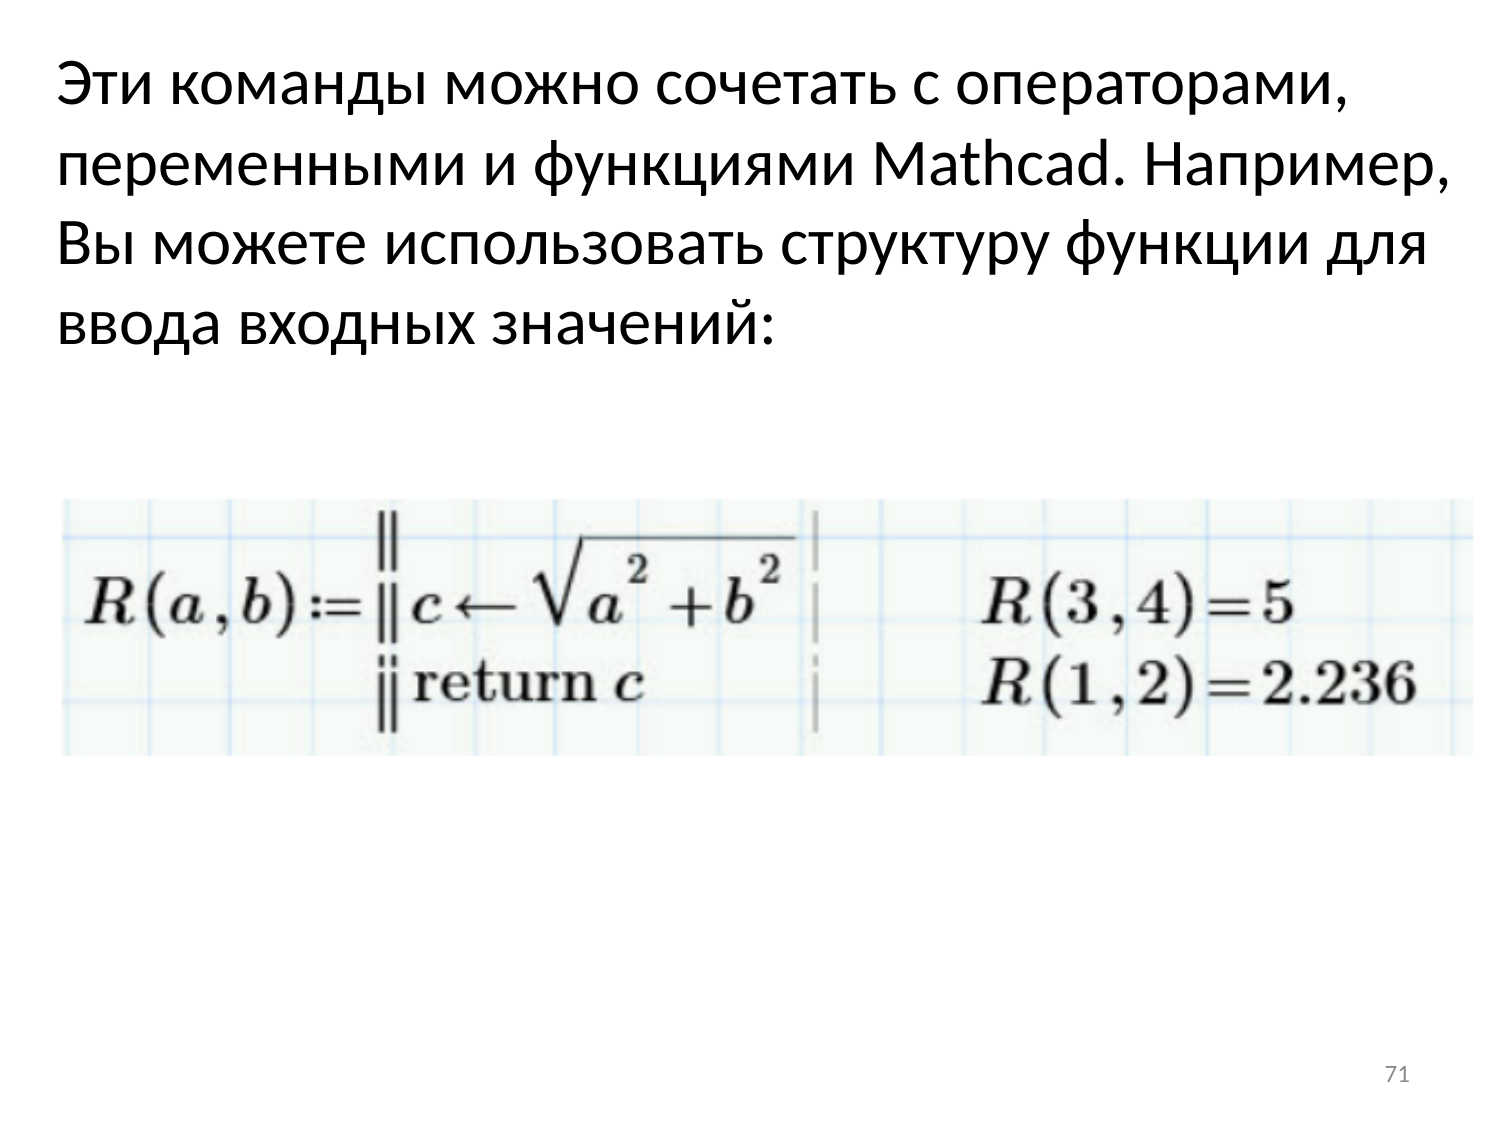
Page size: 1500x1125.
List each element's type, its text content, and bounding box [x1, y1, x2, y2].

slide_number 71 [1074, 1042, 1425, 1103]
picture [52, 472, 1486, 776]
text_box Эти команды можно сочетать с операторами, переменными и функциями Mathcad. Например, Вы можете использовать структуру функции для ввода входных значений: [41, 30, 1471, 366]
